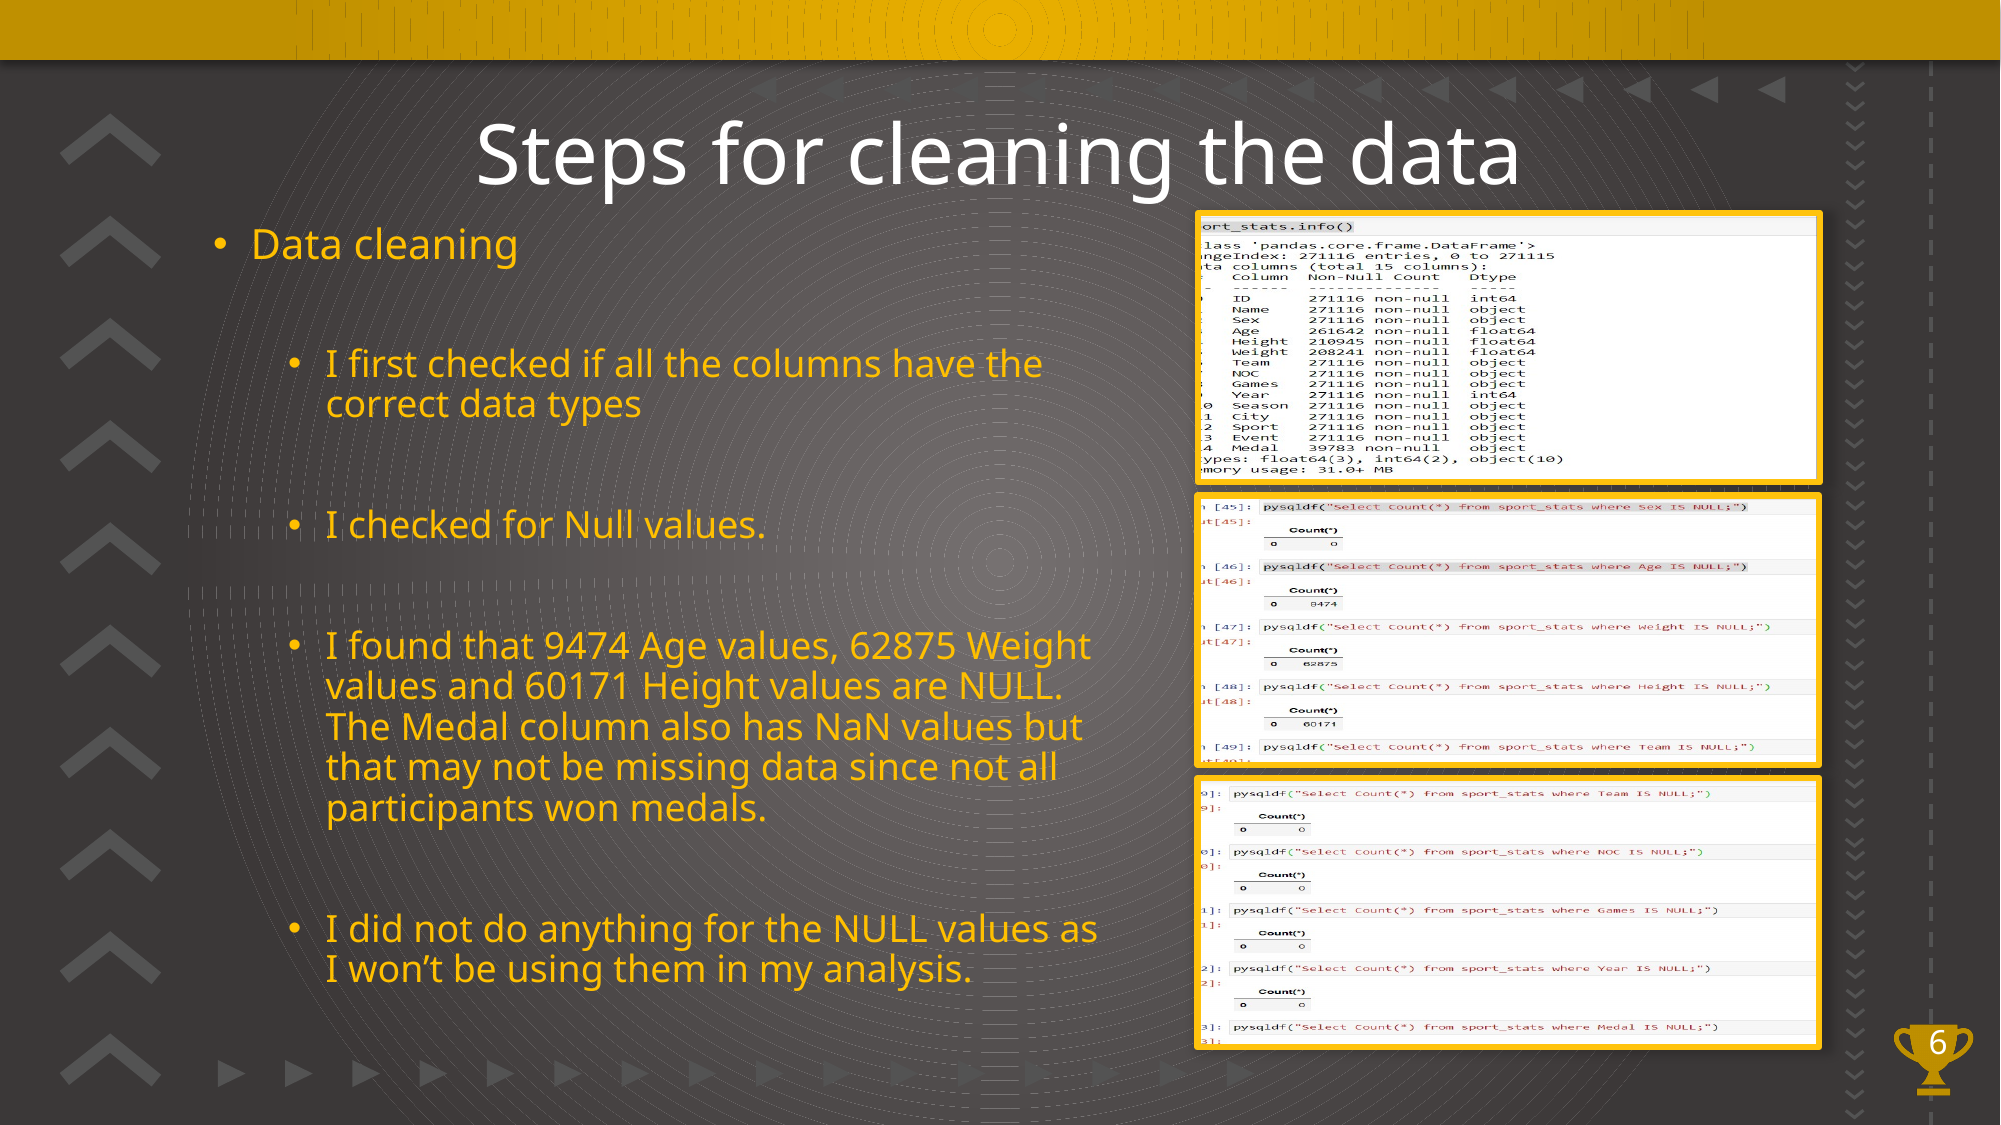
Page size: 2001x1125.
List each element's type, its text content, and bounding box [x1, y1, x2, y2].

picture [1201, 216, 1817, 480]
picture [1889, 1015, 1978, 1105]
picture [1200, 781, 1816, 1045]
list Data cleaning I first checked if all the columns have the correct data types I checked for Null values. I found that 9474 Age values, 62875 Weight values and 60171 Height values are NULL. The Medal column also has NaN values but that may not be missing data since not all participants won medals. I did not do anything for the NULL values as I won’t be using them in my analysis. [198, 216, 1135, 1045]
slide_number 6 [1512, 1014, 1963, 1074]
picture [1200, 498, 1816, 762]
title Steps for cleaning the data [0, 59, 2000, 257]
